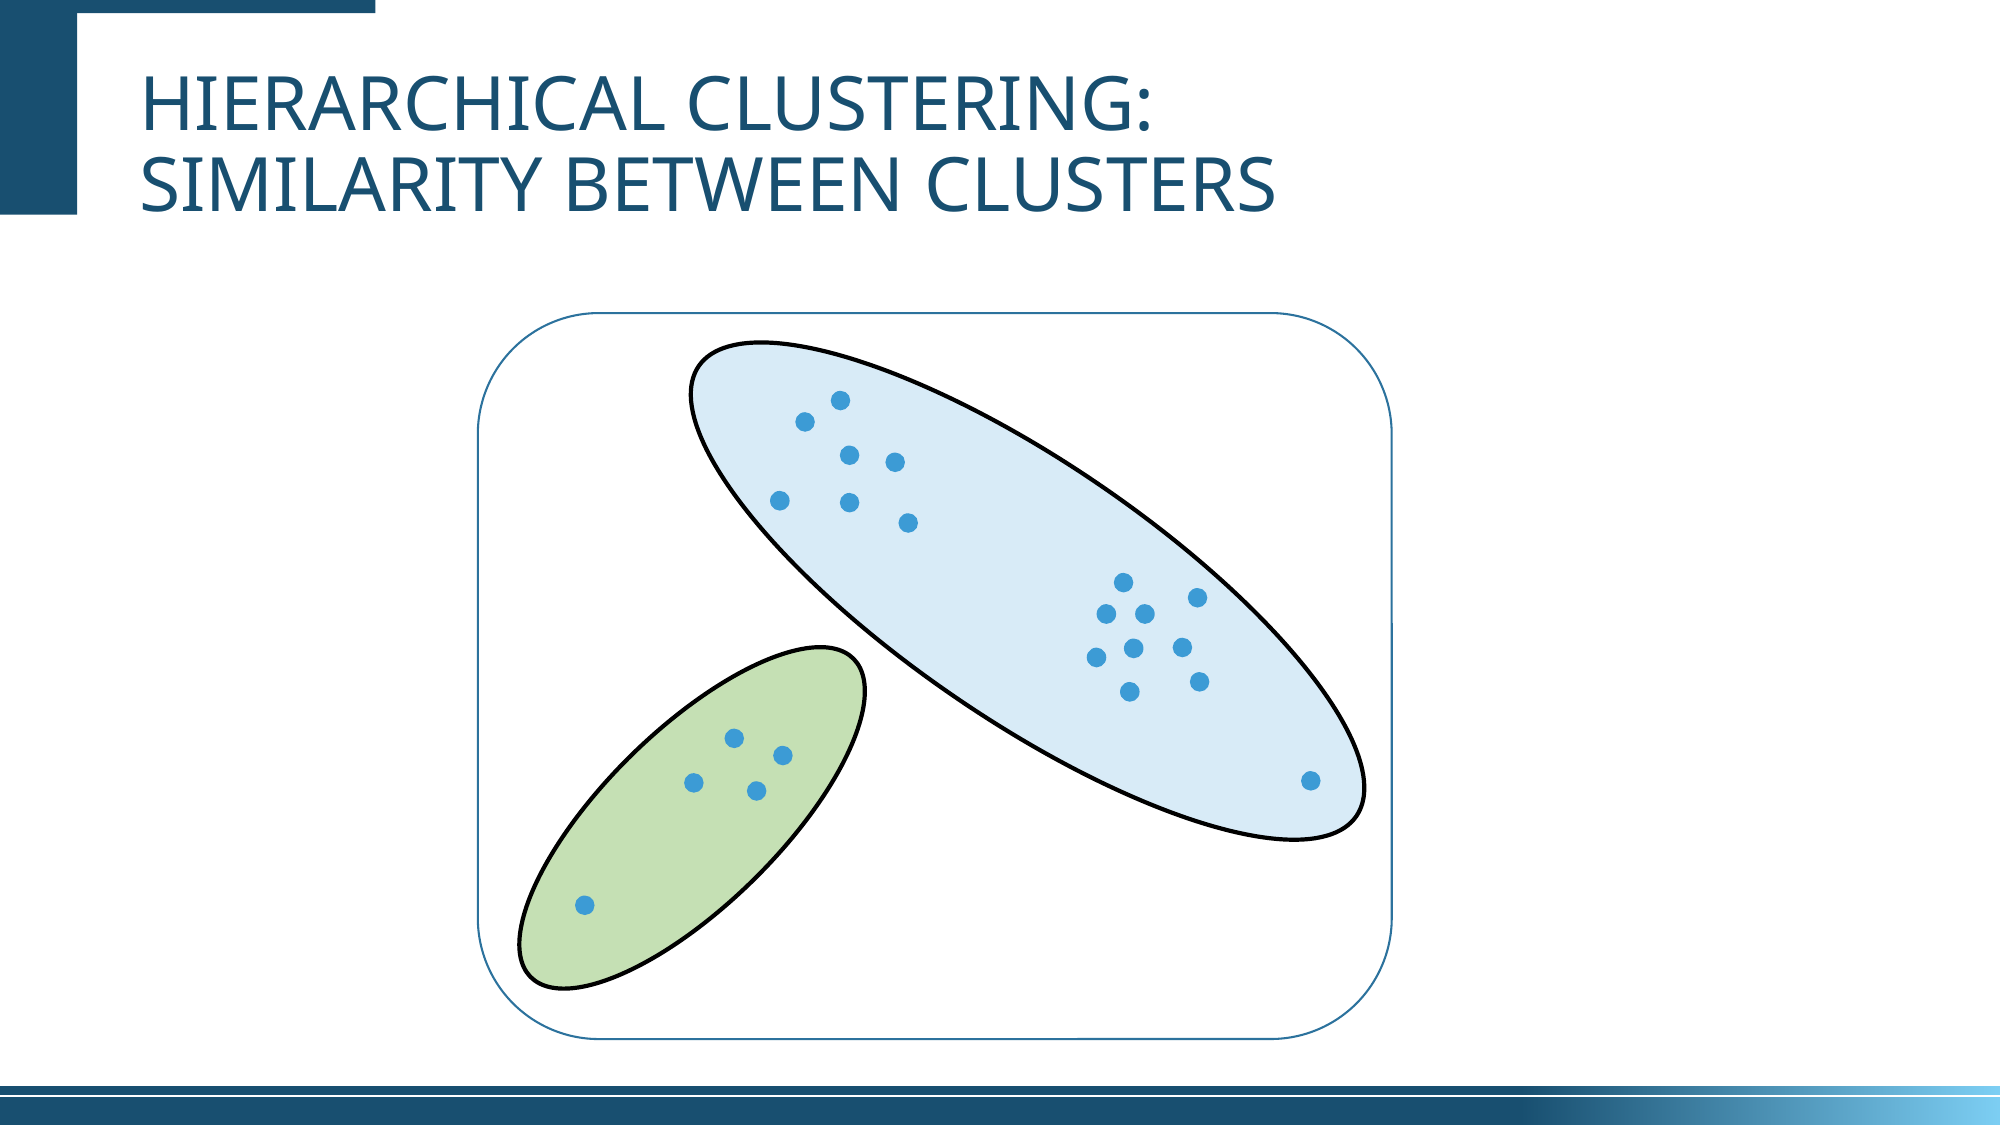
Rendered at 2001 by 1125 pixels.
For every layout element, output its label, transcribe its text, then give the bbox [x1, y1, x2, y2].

text_box [476, 312, 1385, 728]
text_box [465, 728, 919, 916]
text_box Hierarchical clustering: Similarity between clusters [124, 58, 1538, 241]
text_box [629, 390, 1426, 791]
text_box [476, 791, 1393, 1041]
